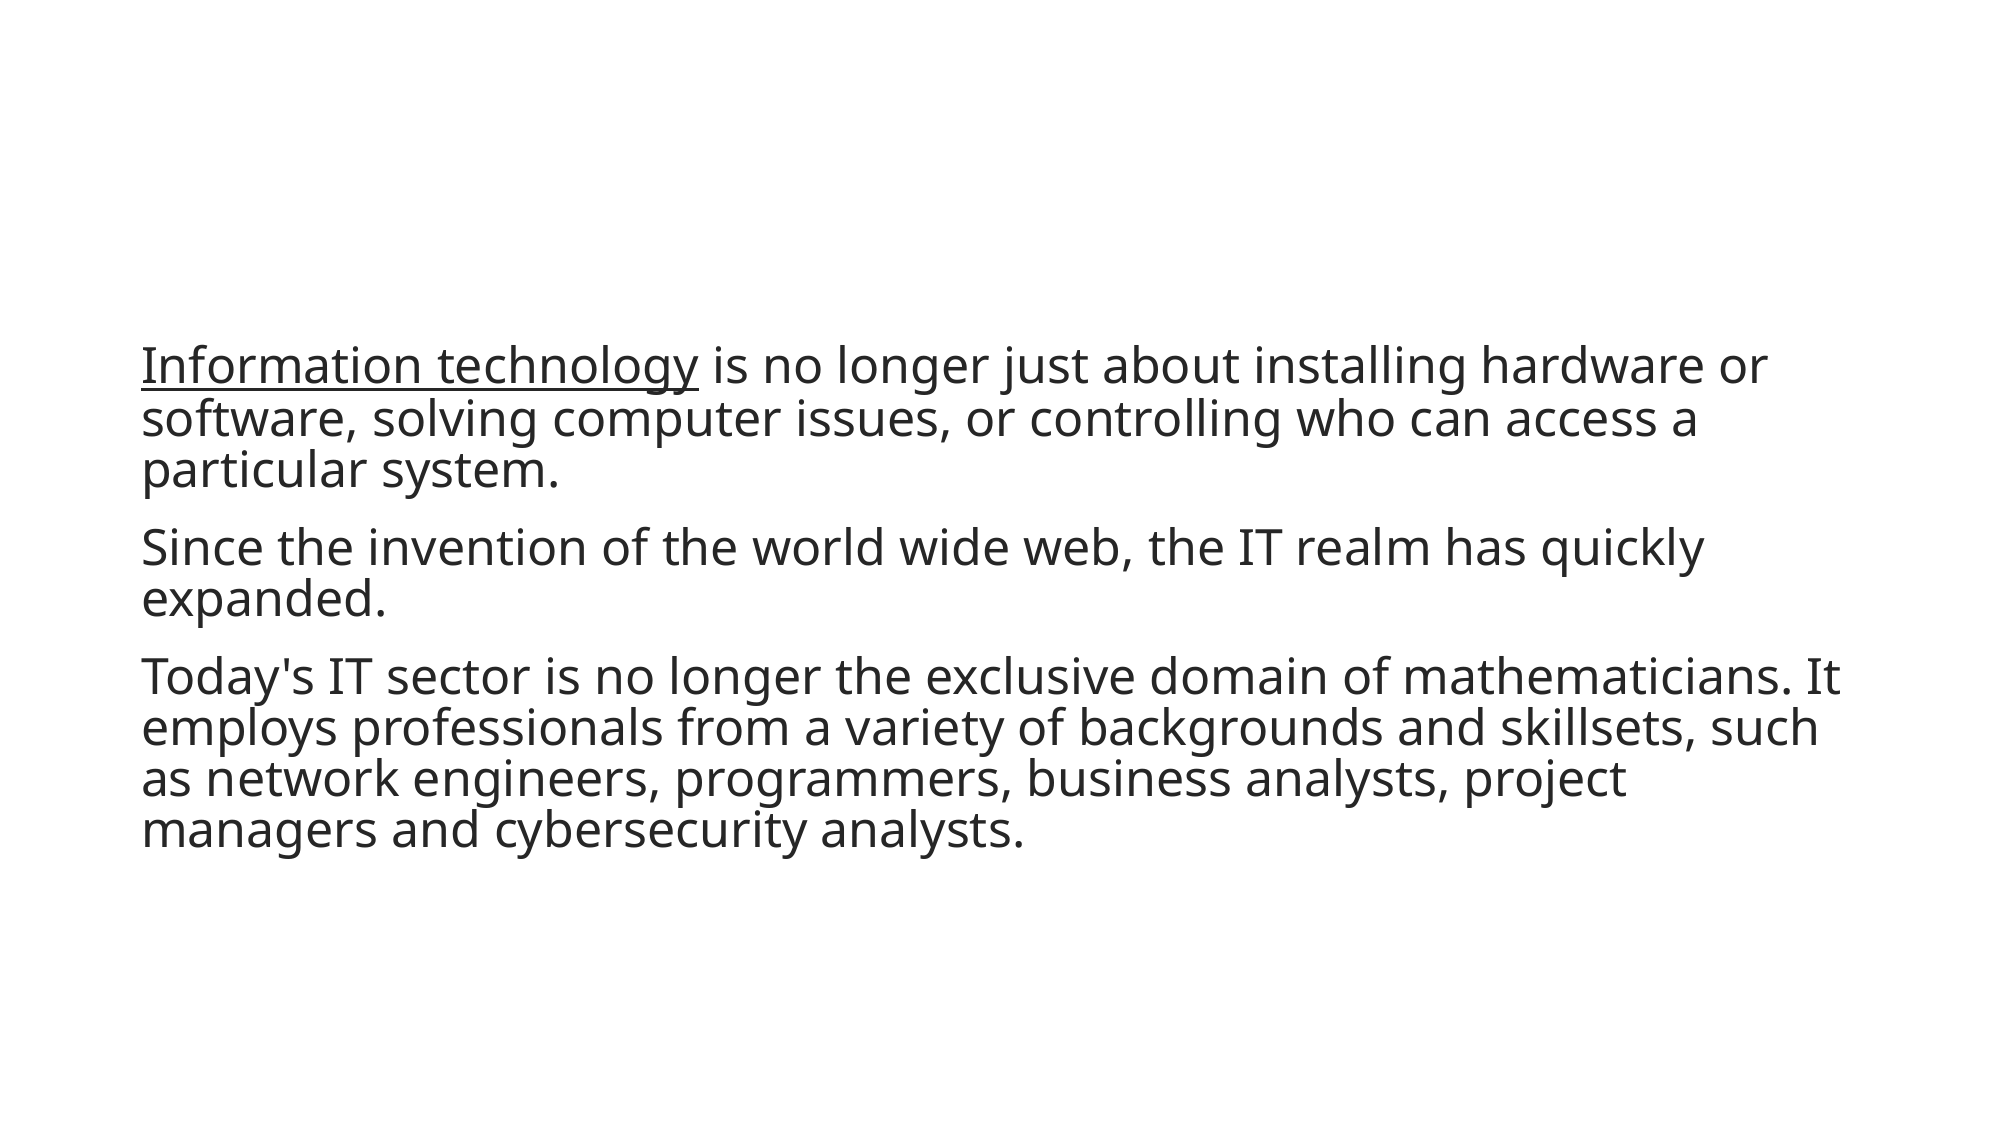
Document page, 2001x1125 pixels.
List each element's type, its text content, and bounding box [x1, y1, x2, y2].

list Information technology is no longer just about installing hardware or software, solving computer issues, or controlling who can access a particular system. Since the invention of the world wide web, the IT realm has quickly expanded. Today's IT sector is no longer the exclusive domain of mathematicians. It employs professionals from a variety of backgrounds and skillsets, such as network engineers, programmers, business analysts, project managers and cybersecurity analysts. [111, 329, 1876, 948]
